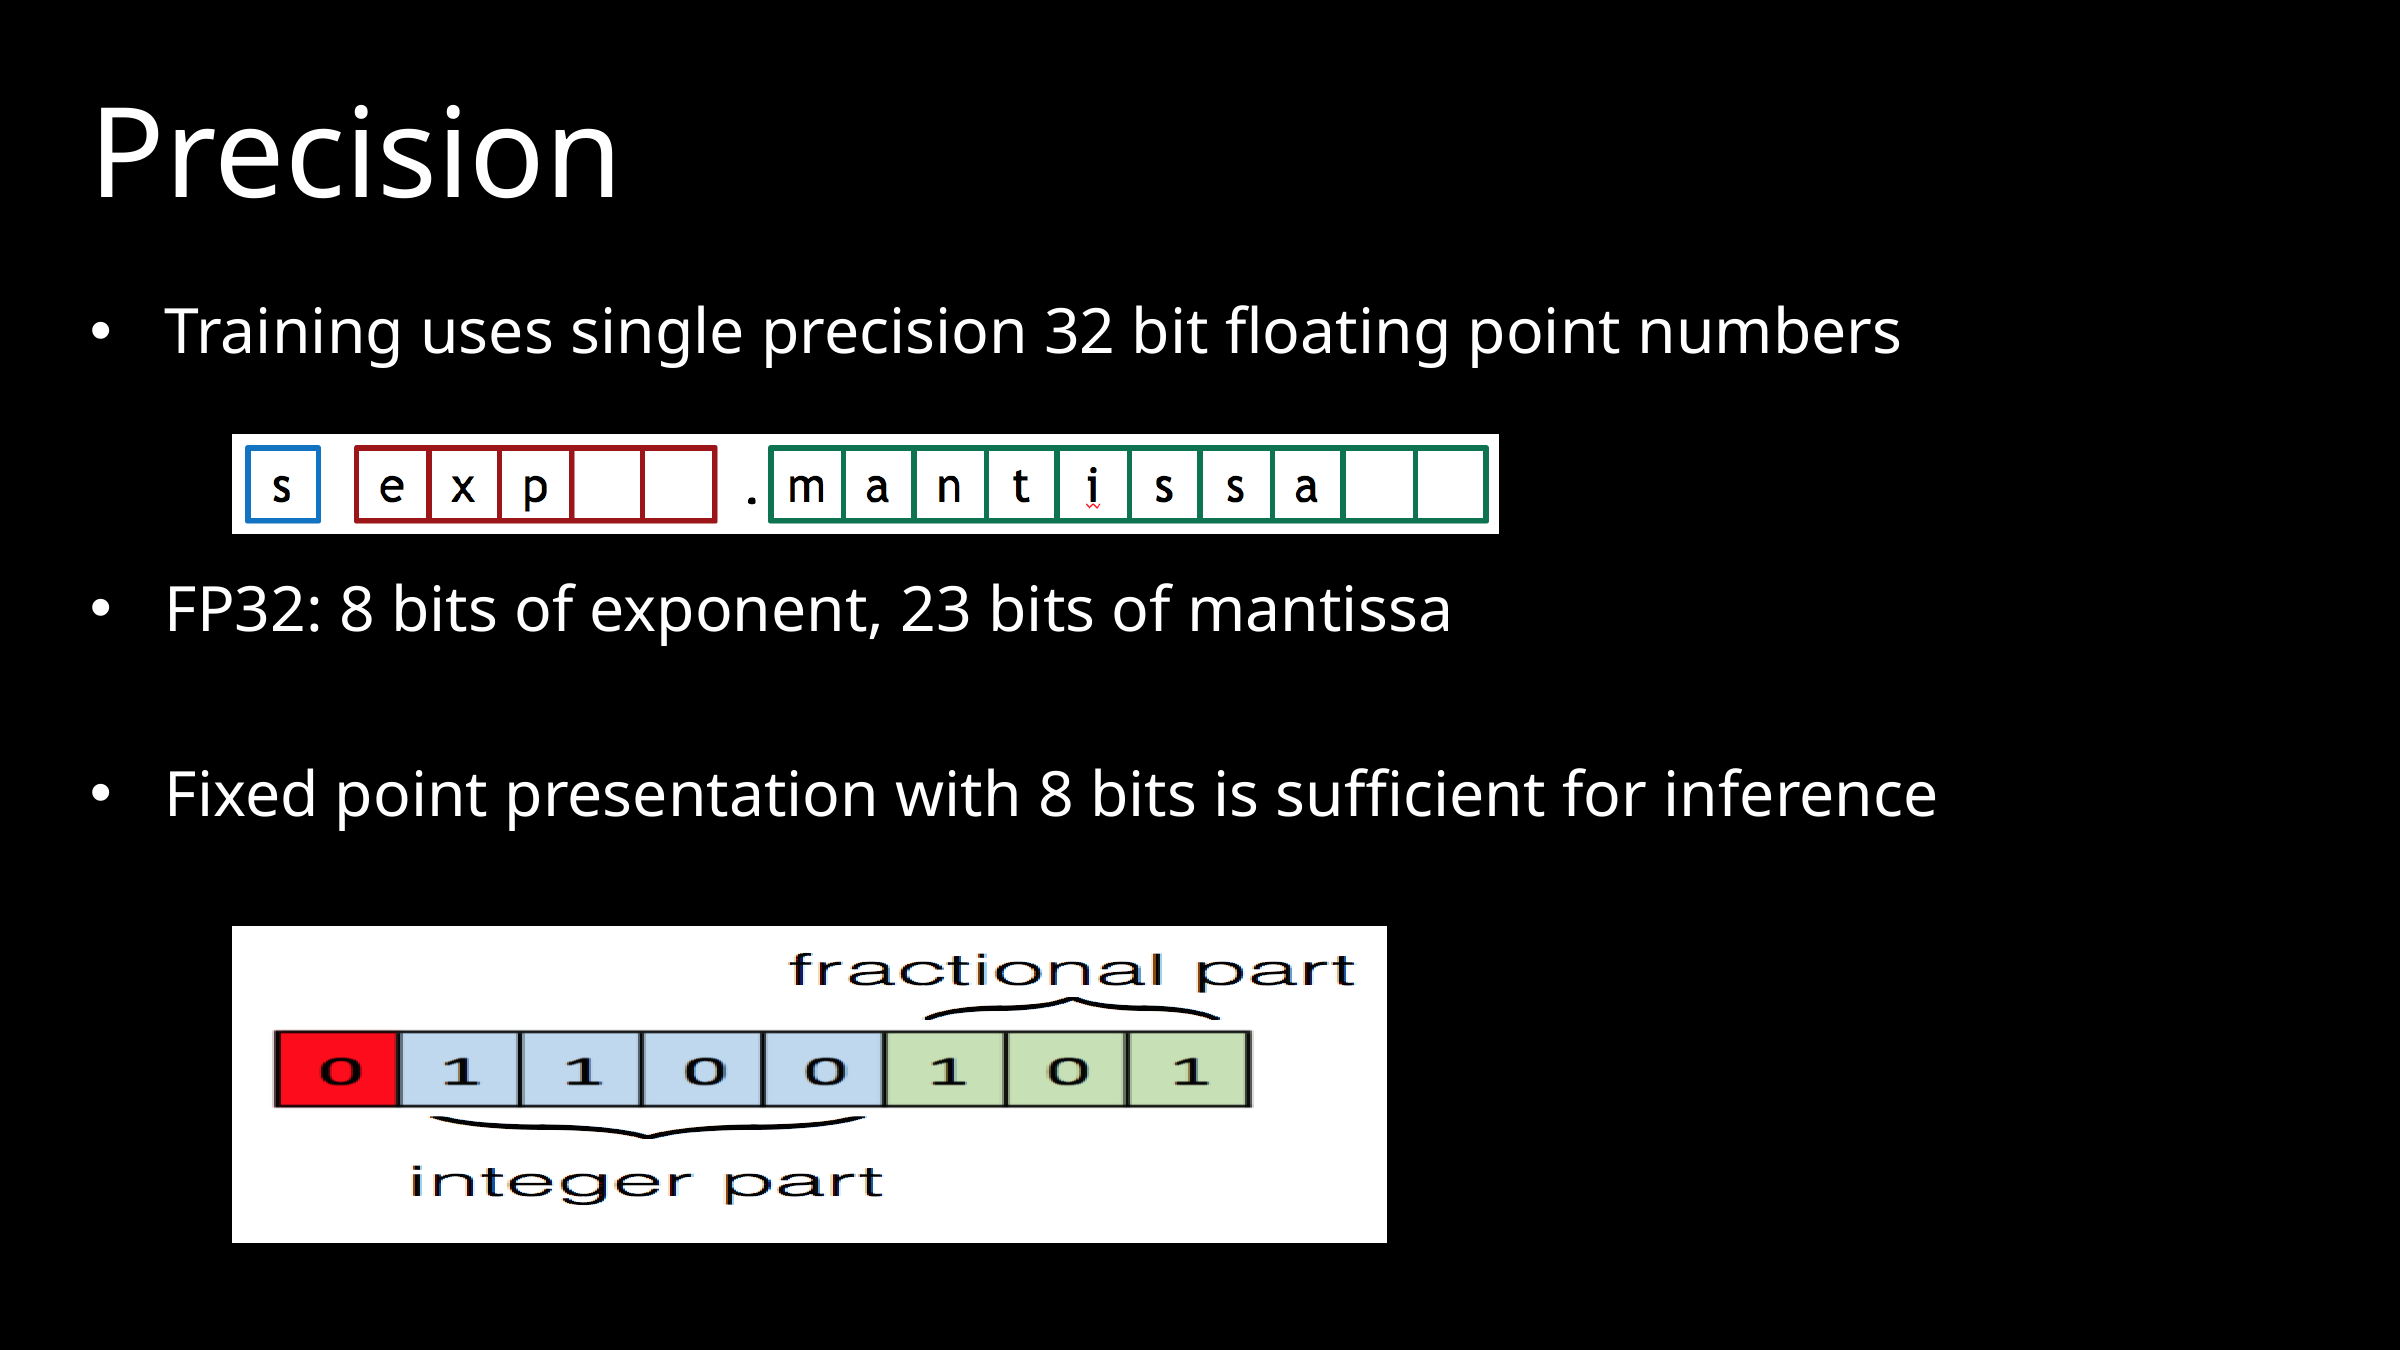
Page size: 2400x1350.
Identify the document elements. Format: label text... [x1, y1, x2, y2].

text_box Training uses single precision 32 bit floating point numbers FP32: 8 bits of exponent, 23 bits of mantissa Fixed point presentation with 8 bits is sufficient for inference [75, 285, 2325, 1275]
picture [232, 926, 1387, 1243]
picture [232, 434, 1499, 535]
text_box Precision [75, 75, 2325, 255]
